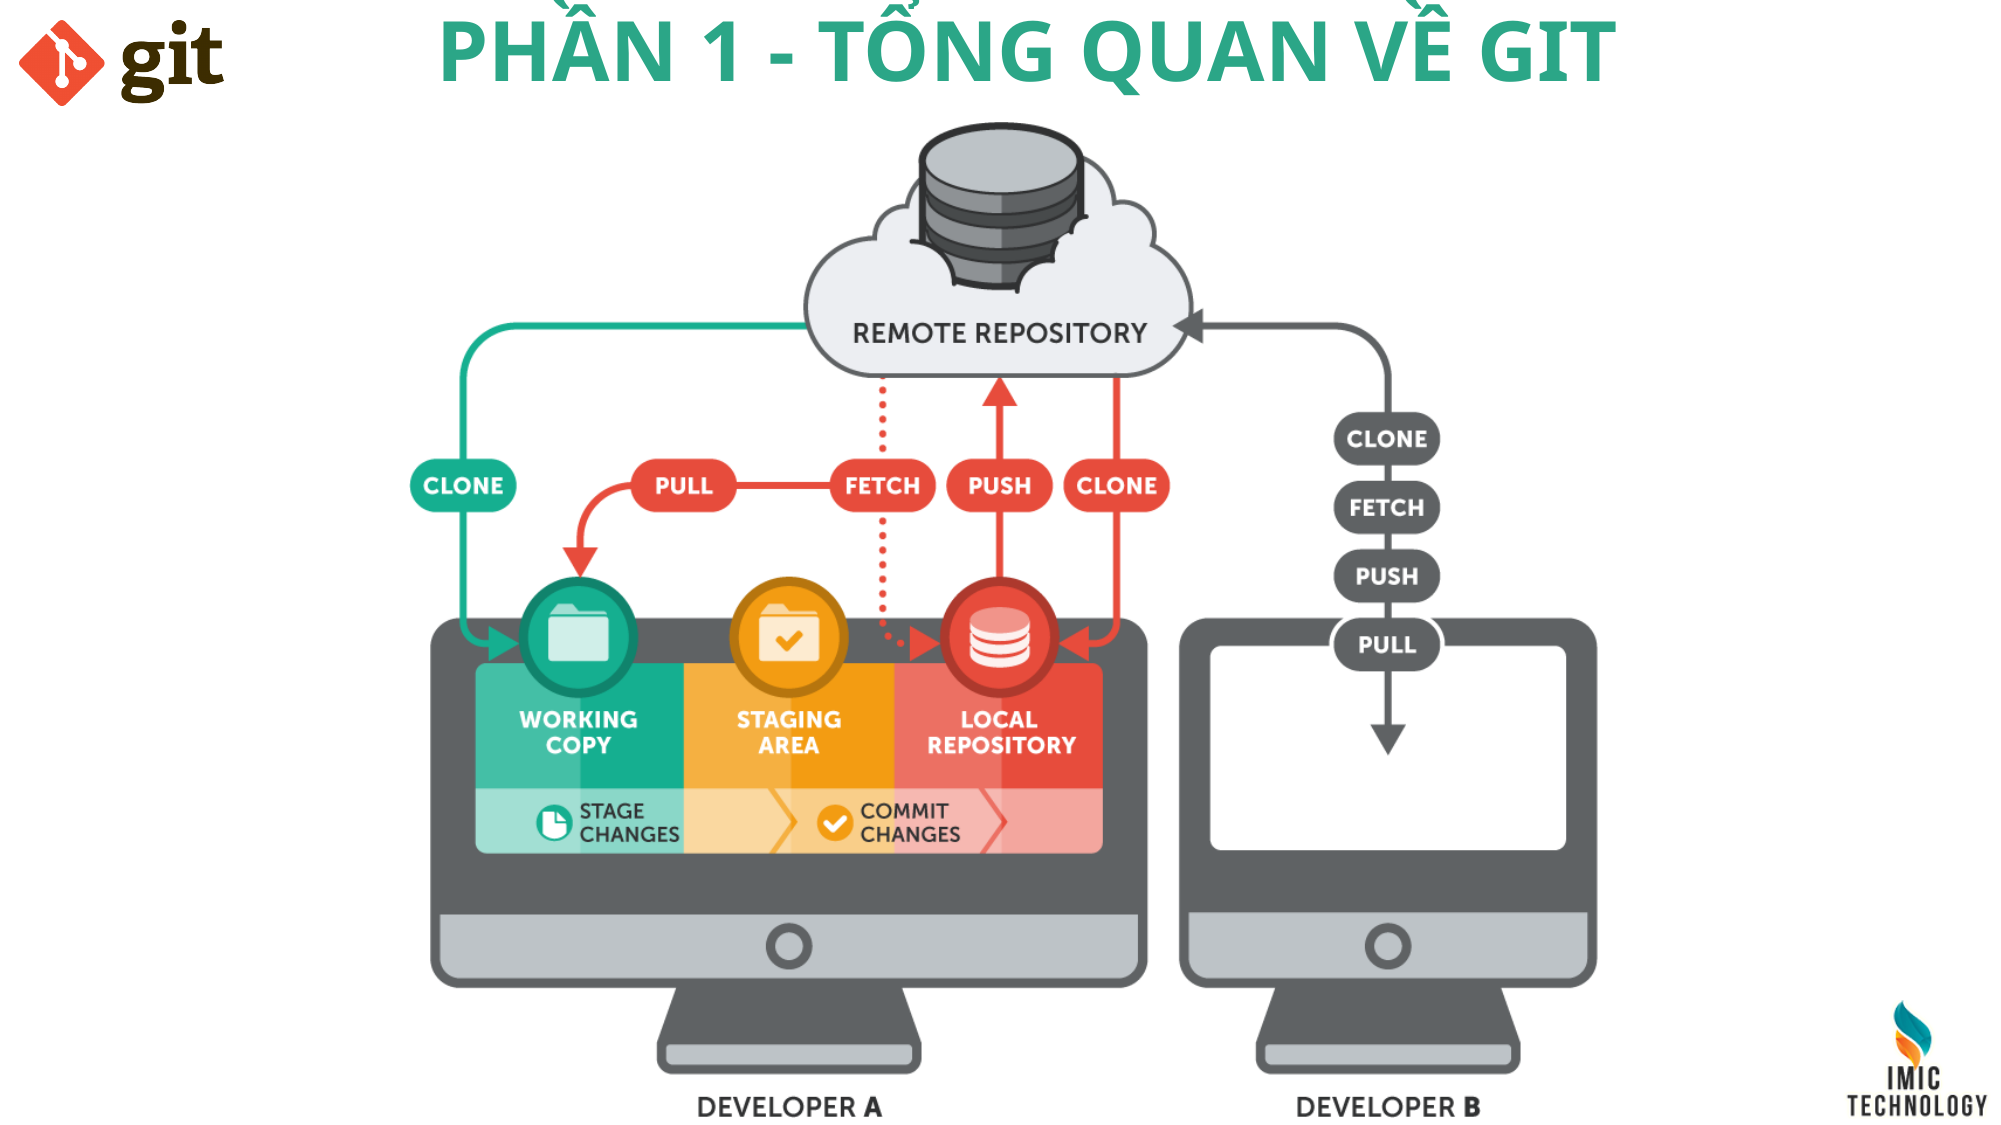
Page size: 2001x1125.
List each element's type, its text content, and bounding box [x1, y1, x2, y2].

picture [19, 20, 224, 106]
picture [408, 122, 1599, 1125]
title PHẦN 1 - TỔNG QUAN VỀ GIT [229, 0, 1826, 110]
picture [1825, 1000, 2000, 1119]
